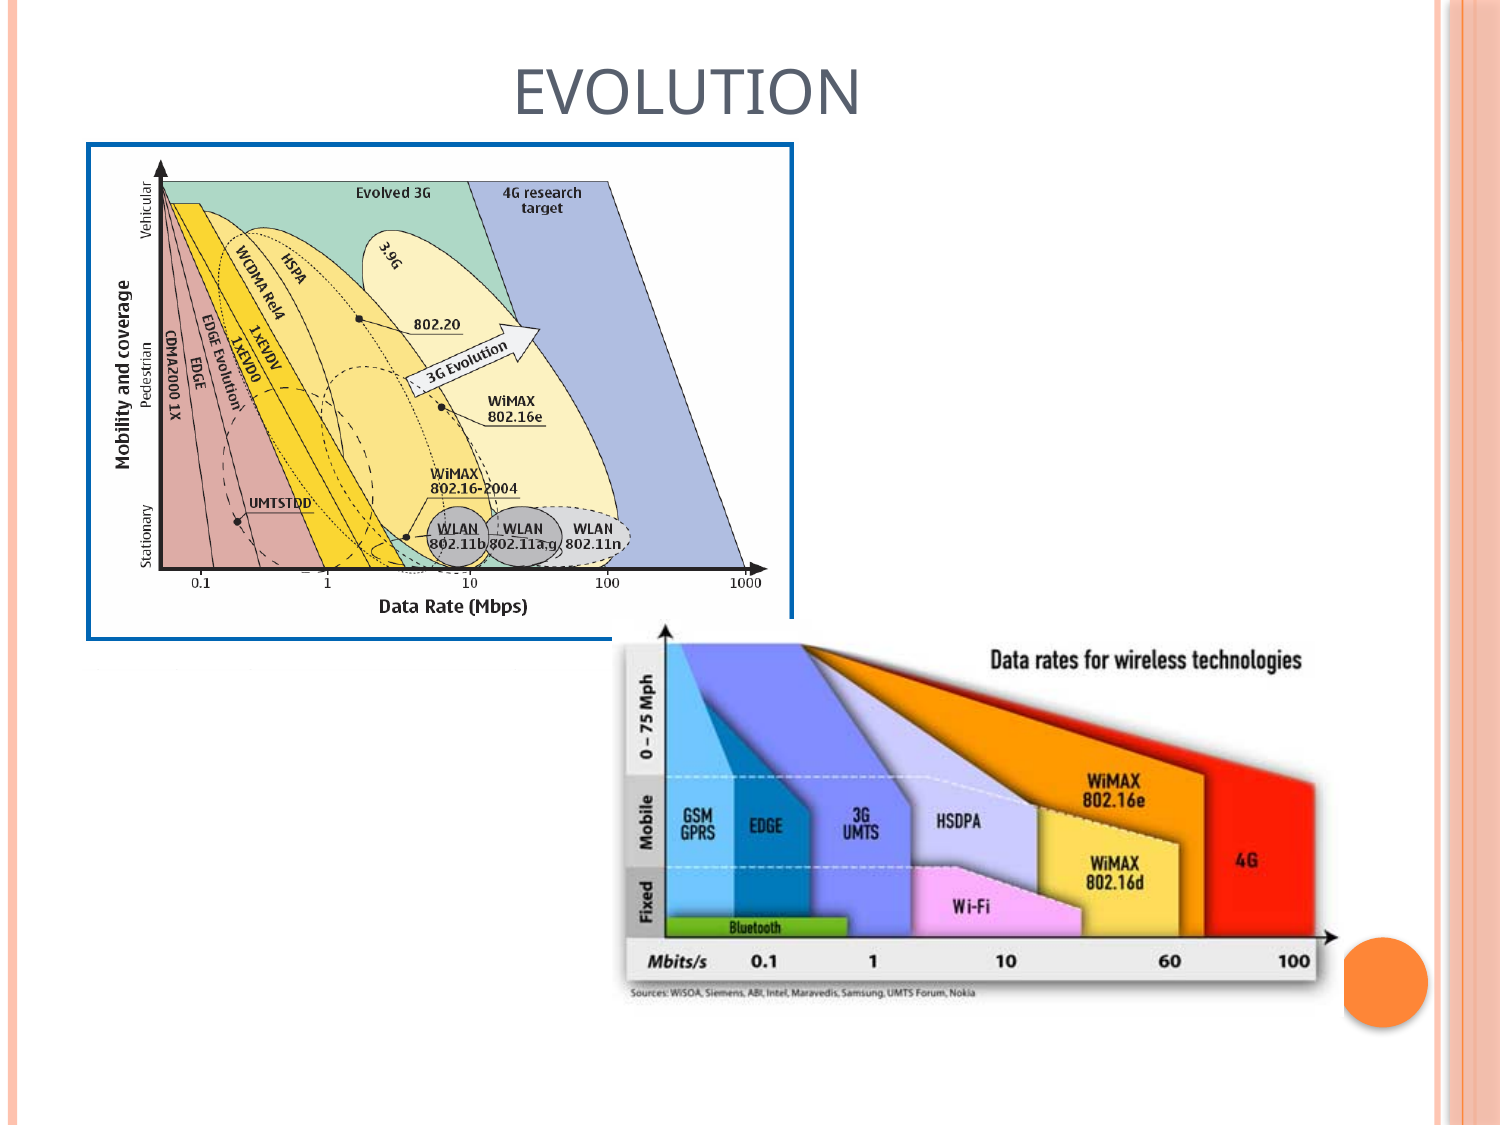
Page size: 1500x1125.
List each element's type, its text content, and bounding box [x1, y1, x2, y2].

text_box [27, 138, 799, 671]
picture [611, 618, 1344, 1018]
text_box EVOLUTION [75, 45, 1300, 125]
